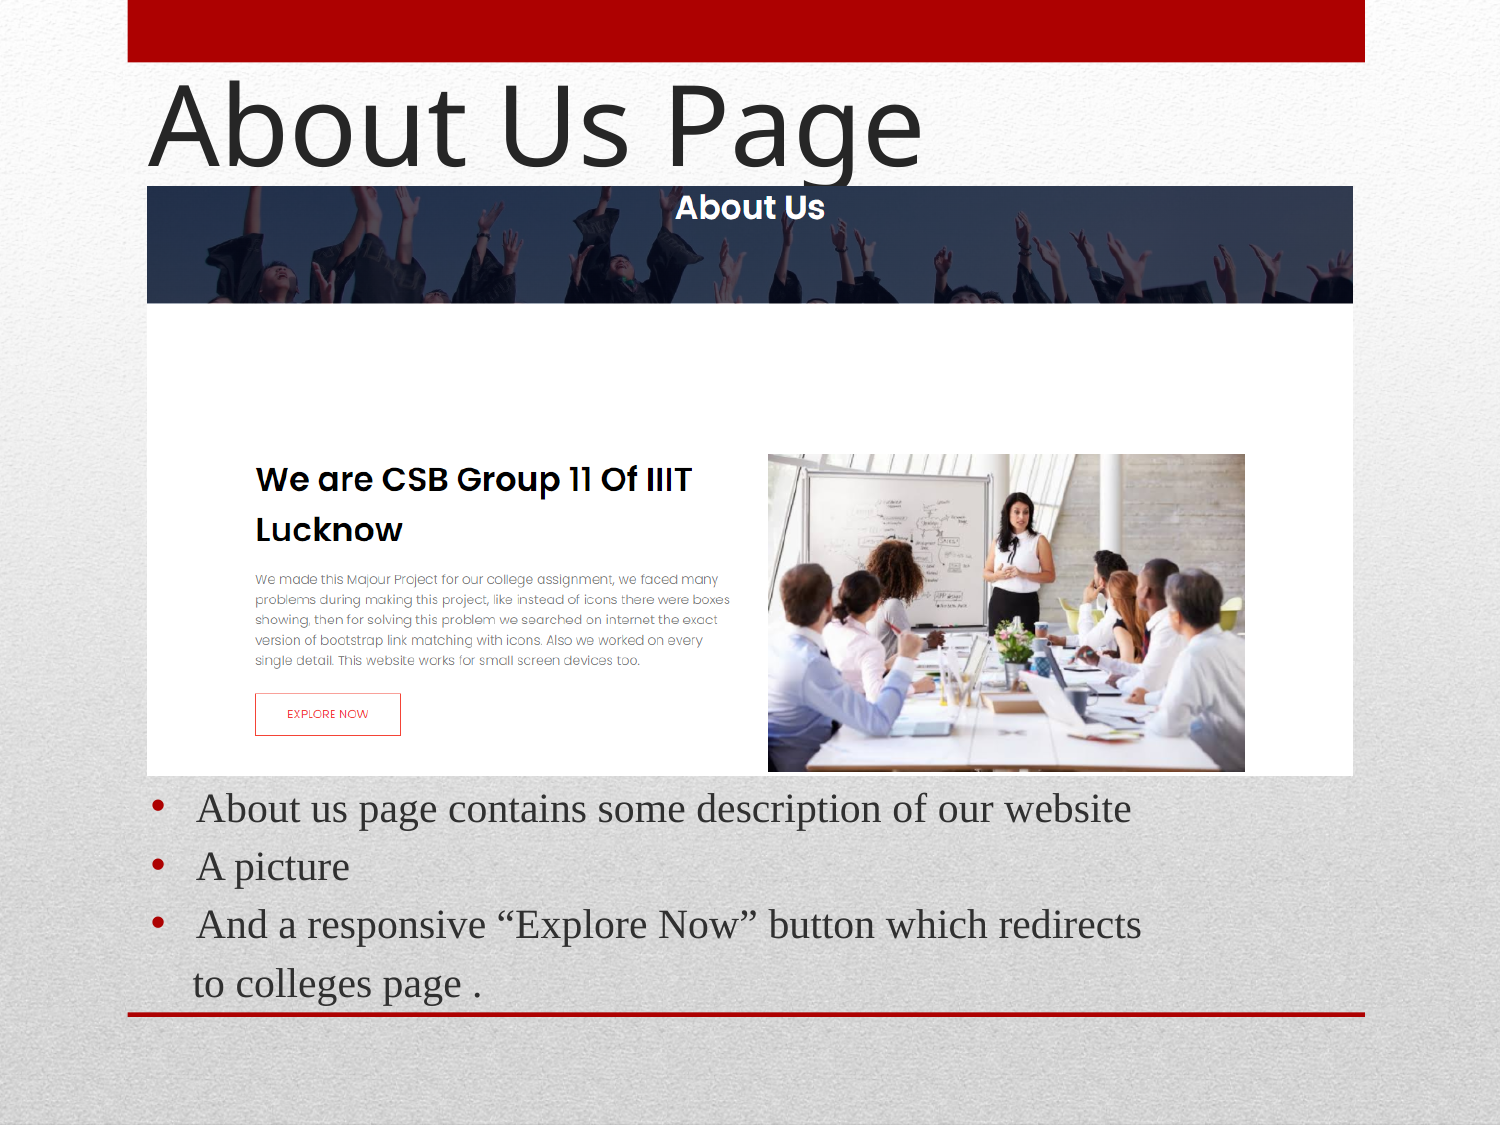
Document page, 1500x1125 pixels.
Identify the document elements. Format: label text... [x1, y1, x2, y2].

picture [146, 185, 1354, 776]
list About us page contains some description of our website A picture And a responsive “Explore Now” button which redirects to colleges page . [135, 574, 1374, 1125]
title About Us Page [133, 0, 1247, 197]
